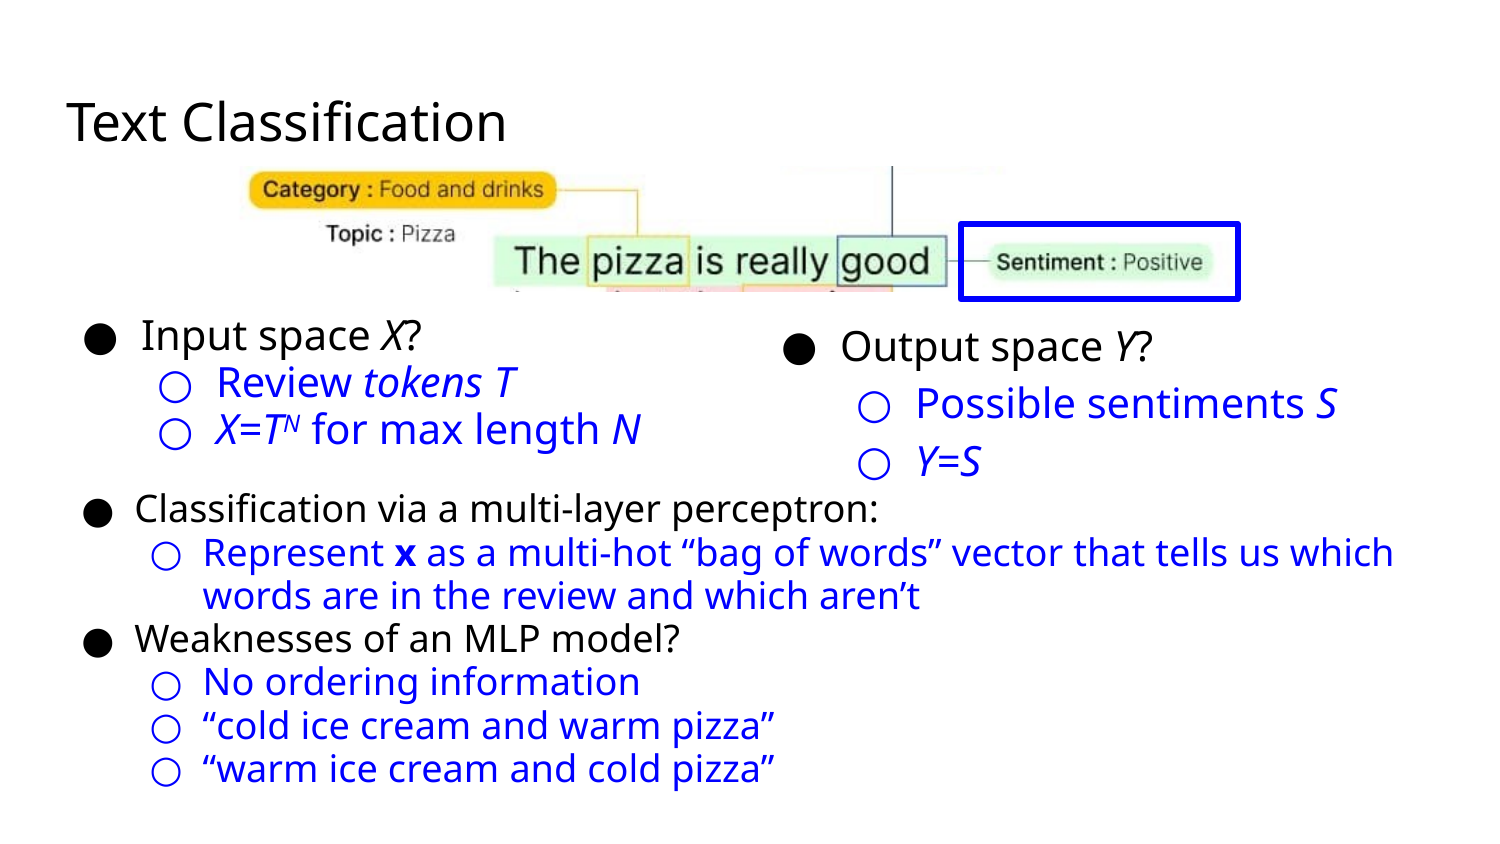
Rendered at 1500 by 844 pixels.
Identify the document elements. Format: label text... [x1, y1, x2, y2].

list Output space Y? Possible sentiments S Y=S [750, 296, 1449, 473]
picture [150, 166, 1276, 292]
list Input space X? Review tokens T X=TN for max length N [51, 296, 750, 473]
list Classification via a multi-layer perceptron: Represent x as a multi-hot “bag of words” vector that tells us which words are in the review and which aren’t Weaknesses of an MLP model? No ordering information “cold ice cream and warm pizza” “warm ice cream and cold pizza” [51, 473, 1449, 807]
title Text Classification [51, 72, 1449, 167]
